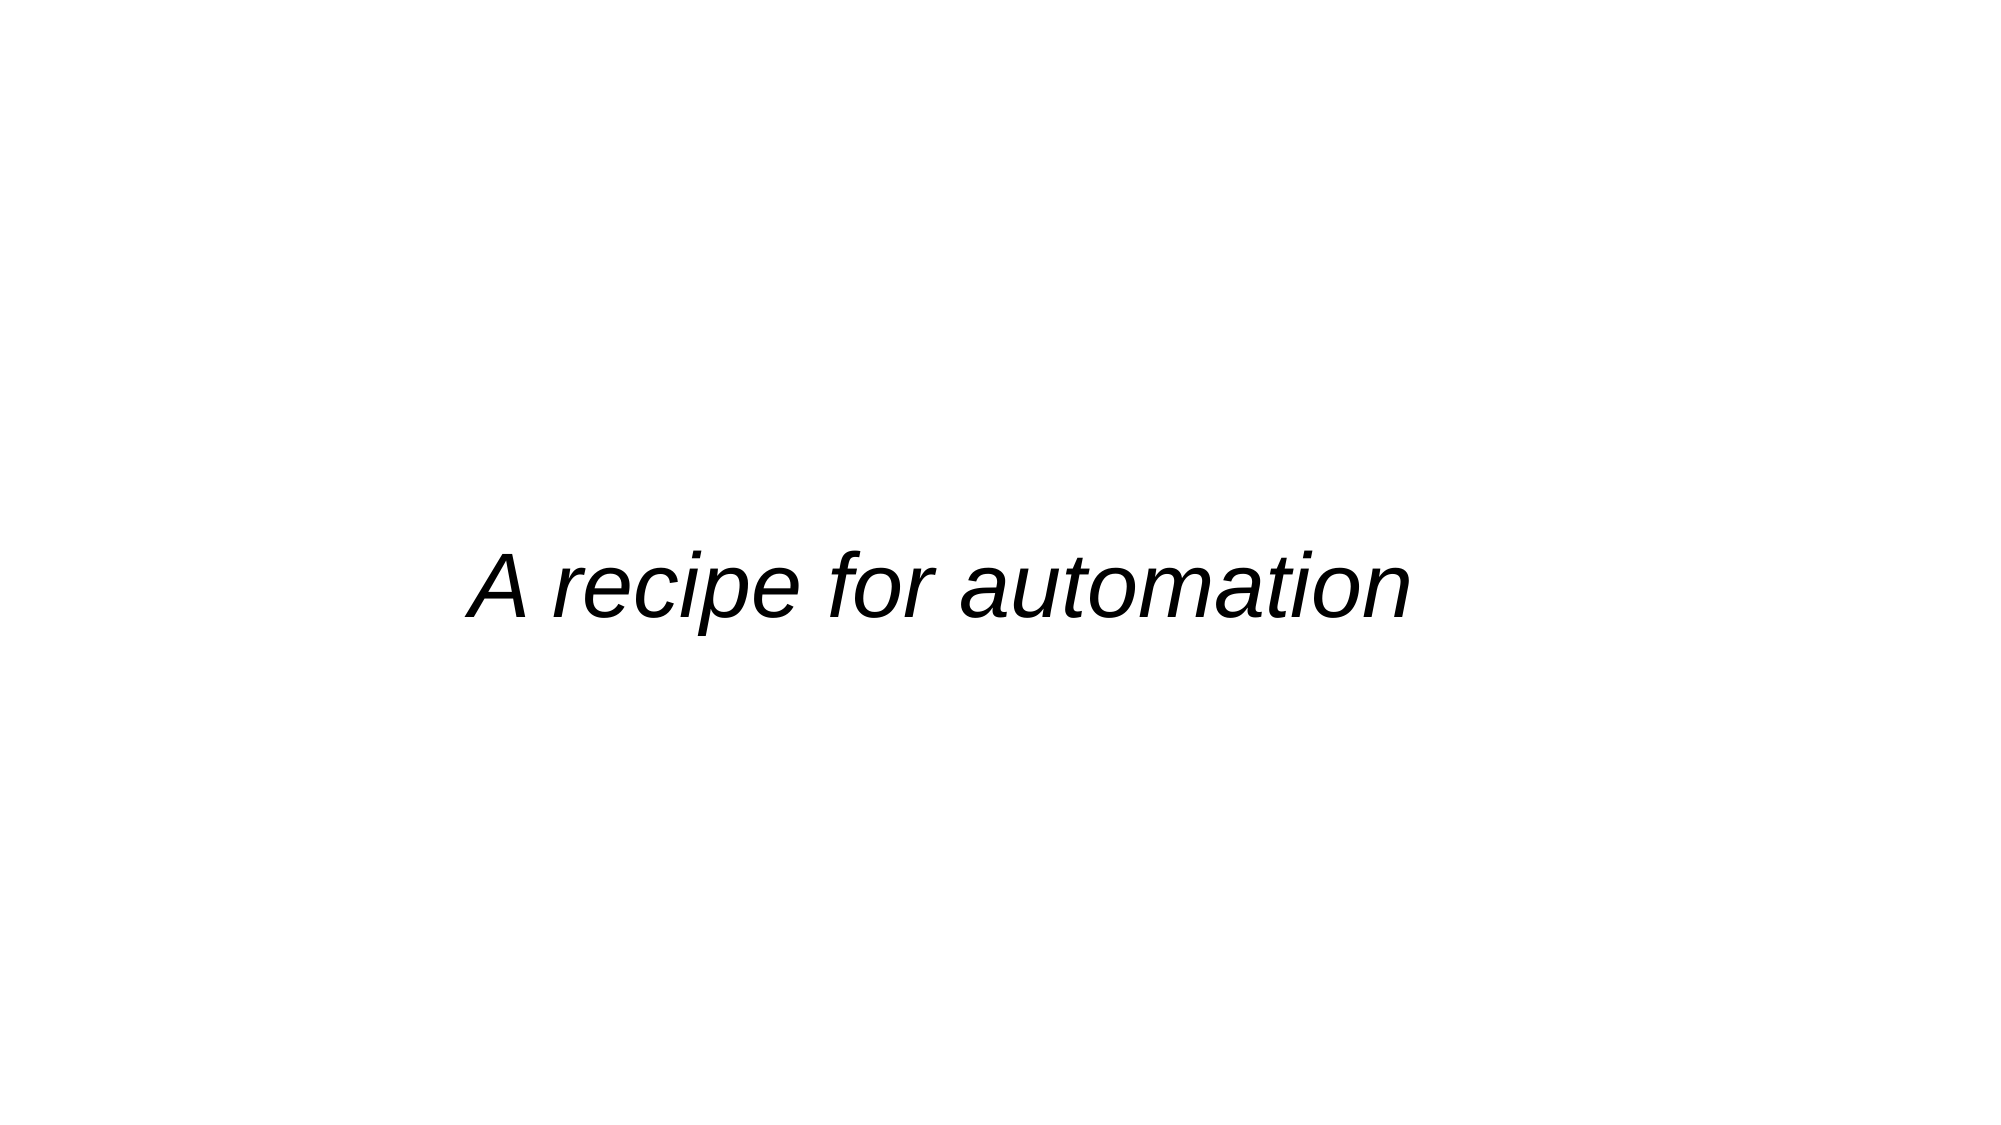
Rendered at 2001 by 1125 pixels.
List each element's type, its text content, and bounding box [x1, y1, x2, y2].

text_box A recipe for automation [454, 518, 2000, 643]
